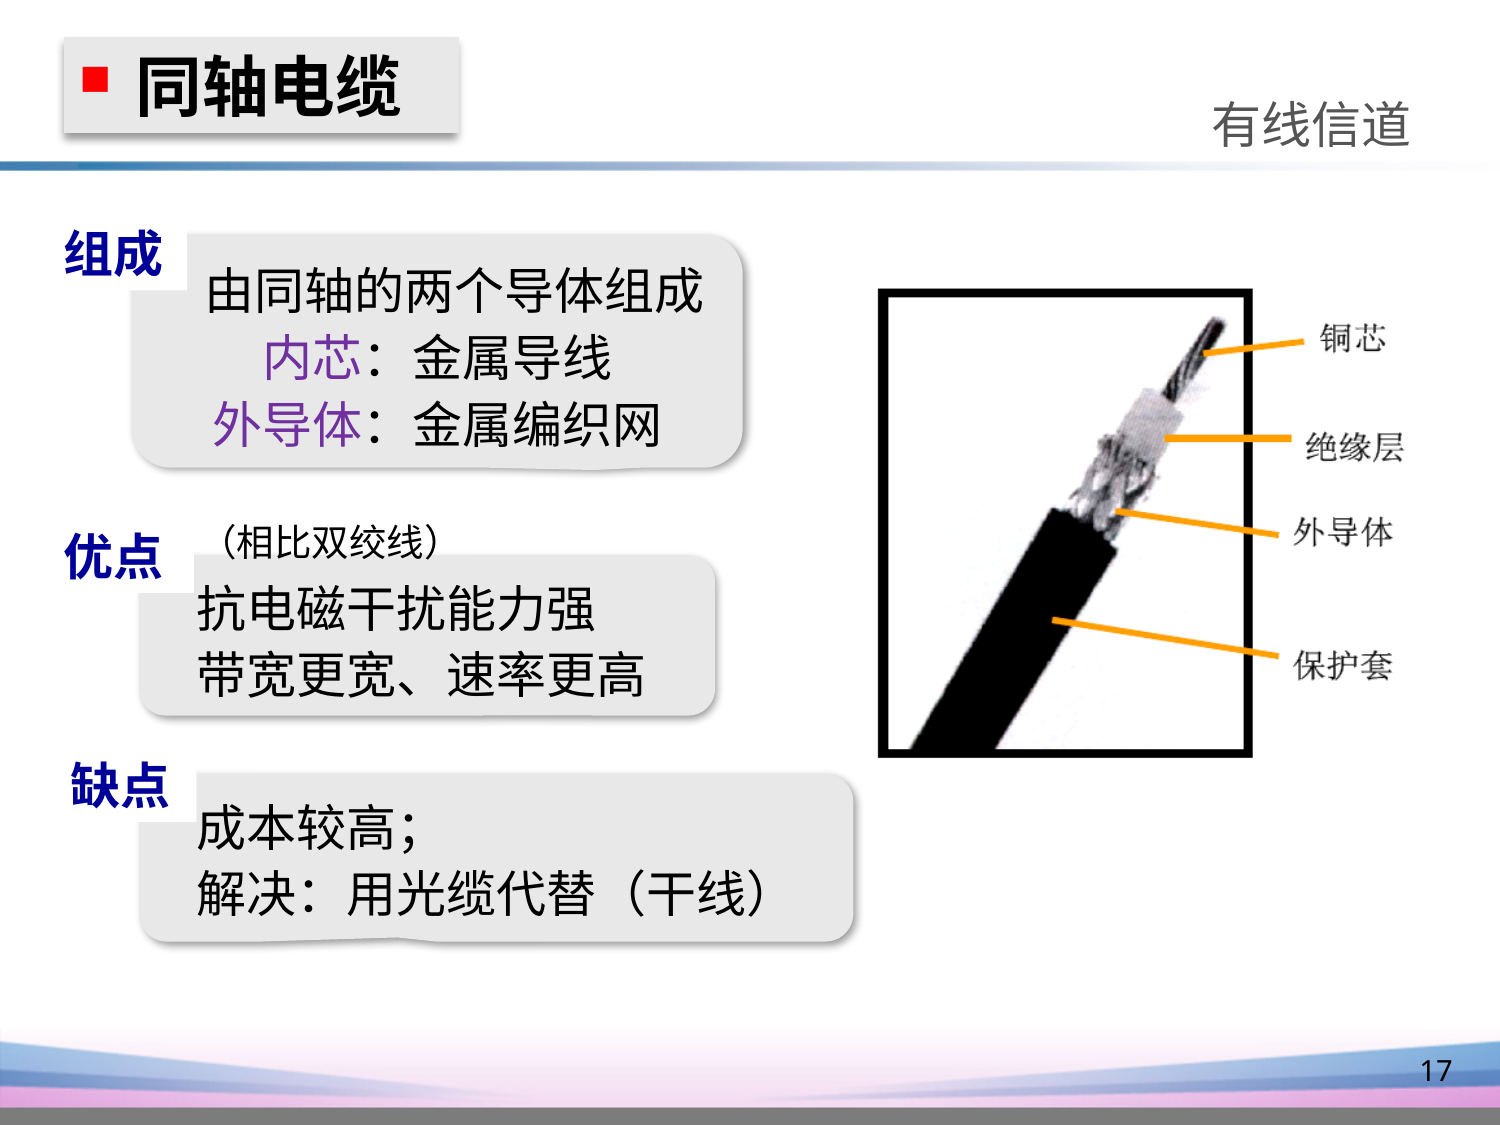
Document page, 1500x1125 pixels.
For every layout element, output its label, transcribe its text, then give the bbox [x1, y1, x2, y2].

text_box 优点 [48, 518, 194, 593]
text_box 抗电磁干扰能力强 带宽更宽、速率更高 [138, 555, 716, 716]
text_box 有线信道 [1121, 85, 1430, 161]
text_box （相比双绞线） [184, 489, 477, 571]
slide_number 17 [1154, 1023, 1468, 1100]
text_box 缺点 [55, 747, 197, 822]
picture [0, 0, 1500, 1125]
text_box 同轴电缆 [64, 37, 459, 133]
text_box 组成 [48, 215, 188, 291]
text_box 成本较高； 解决：用光缆代替（干线） [139, 773, 854, 942]
text_box 由同轴的两个导体组成 内芯：金属导线 外导体：金属编织网 [131, 234, 743, 471]
